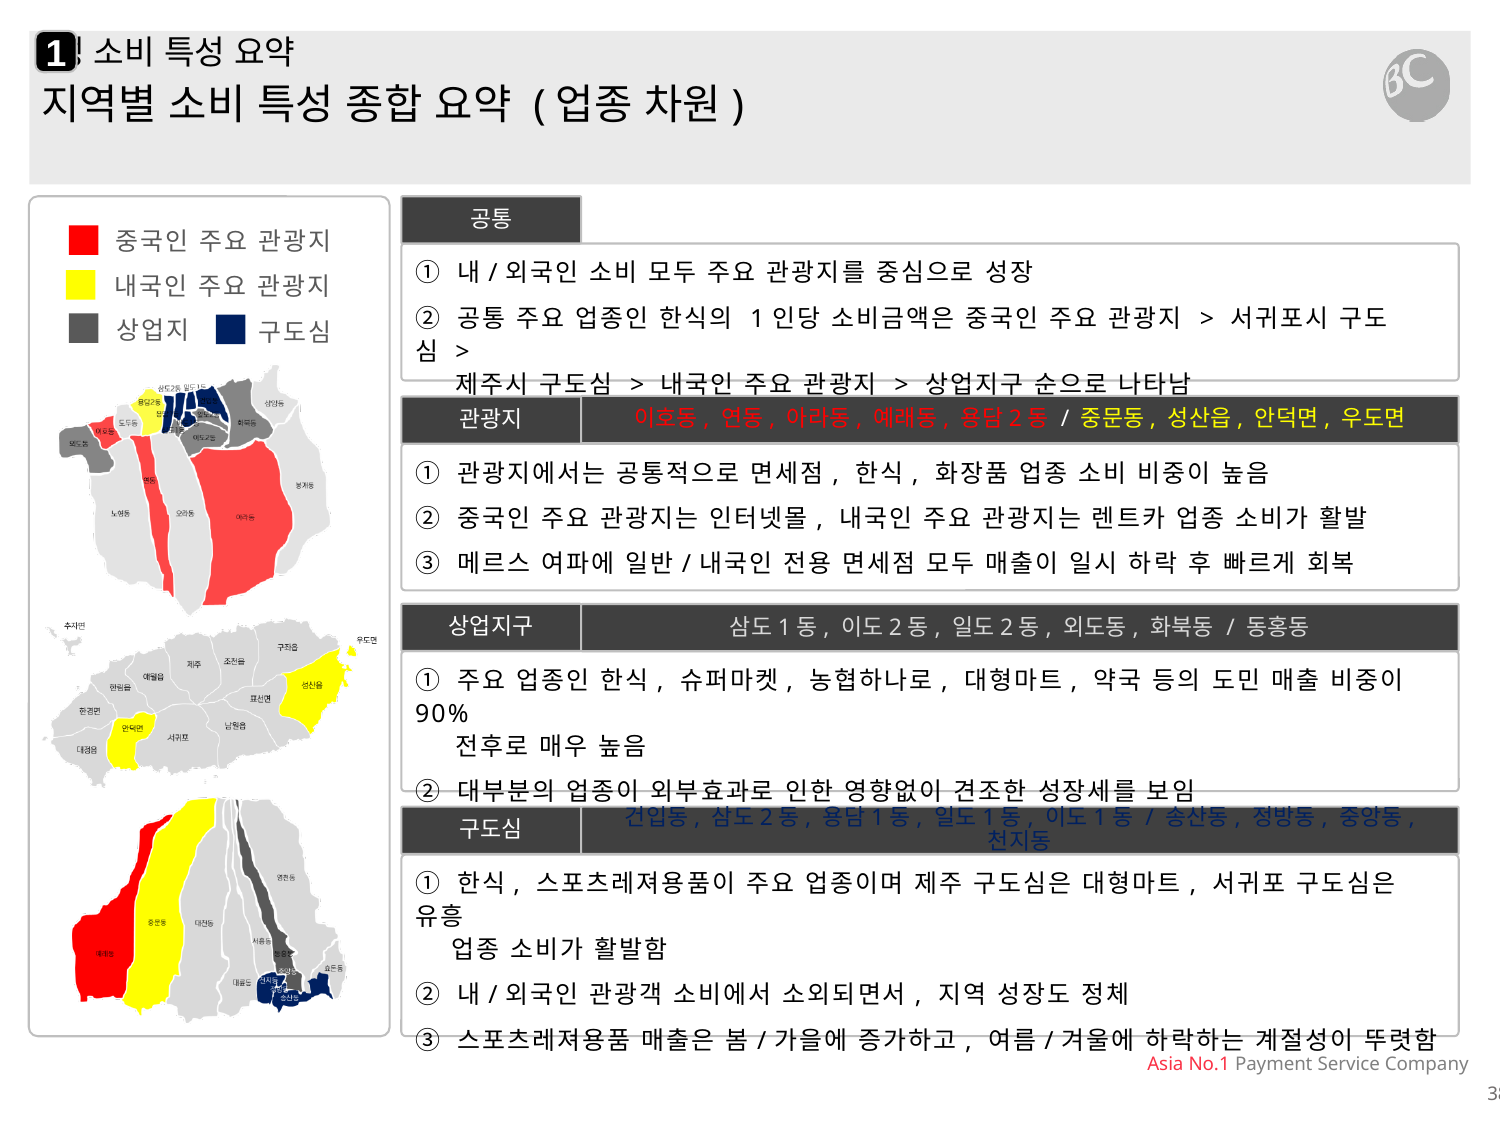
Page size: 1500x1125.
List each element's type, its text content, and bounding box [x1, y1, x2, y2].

text_box [400, 652, 1460, 792]
text_box ① 관광지에서는 공통적으로 면세점, 한식, 화장품 업종 소비 비중이 높음 ② 중국인 주요 관광지는 인터넷몰, 내국인 주요 관광지는 렌트카 업종 소비가 활발 ③ 메르스 여파에 일반/내국인 전용 면세점 모두 매출이 일시 하락 후 빠르게 회복 [415, 454, 1443, 578]
text_box [27, 195, 391, 1038]
text_box 관광지 [400, 395, 582, 445]
text_box 이호동, 연동, 아라동, 예래동, 용담2동 / 중문동, 성산읍, 안덕면, 우도면 [580, 395, 1460, 444]
text_box 삼도1동, 이도2동, 일도2동, 외도동, 화북동 / 동홍동 [580, 603, 1460, 653]
title 성 소비 특성 요약 [37, 30, 1372, 76]
list 지역별 소비 특성 종합 요약 (업종 차원) [41, 83, 1376, 131]
picture [41, 363, 384, 788]
picture [1383, 49, 1450, 122]
text_box 1 [33, 28, 79, 75]
text_box 공통 [400, 195, 582, 245]
text_box [400, 242, 1460, 382]
text_box [400, 855, 1460, 1037]
text_box ① 주요 업종인 한식, 슈퍼마켓, 농협하나로, 대형마트, 약국 등의 도민 매출 비중이 90% 전후로 매우 높음 ② 대부분의 업종이 외부효과로 인한 영향없이 견조한 성장세를 보임 [415, 661, 1443, 805]
text_box ① 내/외국인 소비 모두 주요 관광지를 중심으로 성장 ② 공통 주요 업종인 한식의 1인당 소비금액은 중국인 주요 관광지 > 서귀포시 구도심 > 제주시 구도심 > 내국인 주요 관광지 > 상업지구 순으로 나타남 [415, 253, 1443, 395]
picture [70, 795, 349, 1024]
text_box 건입동, 삼도2동, 용담1동, 일도1동, 이도1동 / 송산동, 정방동, 중앙동, 천지동 [580, 805, 1460, 855]
text_box [400, 444, 1460, 592]
text_box 구도심 [400, 805, 581, 855]
text_box 상업지구 [400, 603, 580, 652]
text_box ① 한식, 스포츠레져용품이 주요 업종이며 제주 구도심은 대형마트, 서귀포 구도심은 유흥 업종 소비가 활발함 ② 내/외국인 관광객 소비에서 소외되면서, 지역 성장도 정체 ③ 스포츠레져용품 매출은 봄/가을에 증가하고, 여름/겨울에 하락하는 계절성이 뚜렷함 [415, 864, 1443, 1055]
